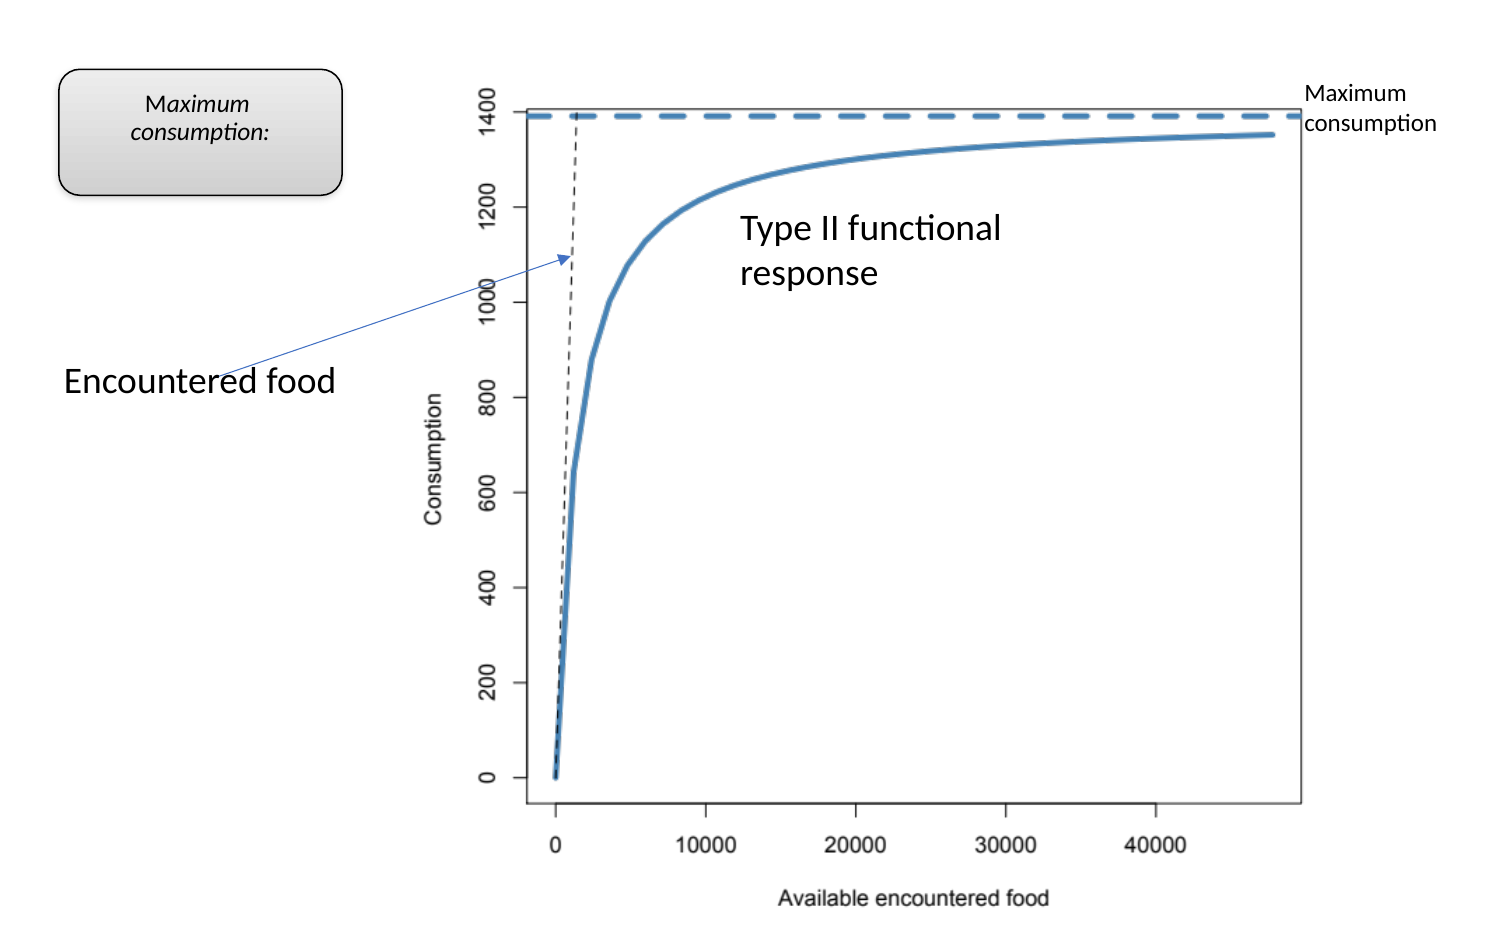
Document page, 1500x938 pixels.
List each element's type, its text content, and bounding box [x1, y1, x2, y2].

picture [417, 0, 1355, 938]
text_box Maximum consumption [1355, 69, 1500, 144]
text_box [212, 256, 571, 379]
text_box Encountered food [49, 348, 352, 409]
